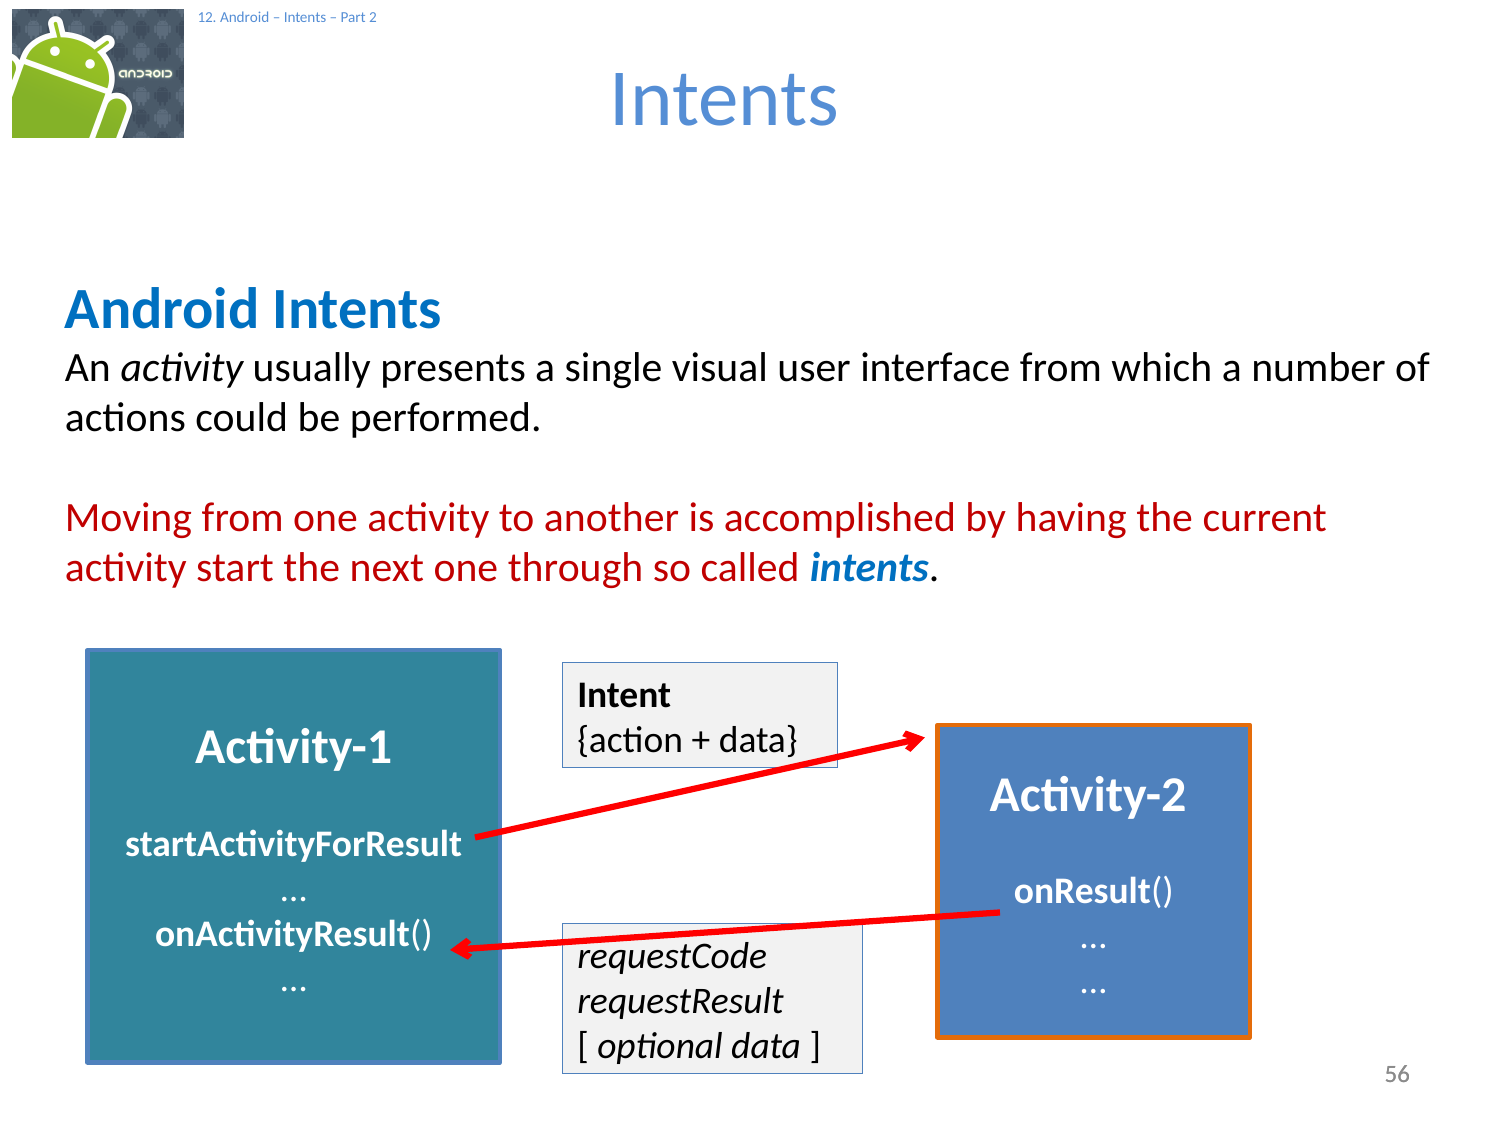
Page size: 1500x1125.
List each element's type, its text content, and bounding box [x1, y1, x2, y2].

text_box requestCode requestResult [ optional data ] [562, 960, 863, 1074]
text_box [474, 737, 926, 838]
text_box Activity-1 startActivityForResult … onActivityResult() … [85, 648, 502, 1065]
text_box 56 [1074, 1042, 1425, 1103]
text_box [449, 912, 1001, 951]
text_box Intent {action + data} [562, 662, 838, 735]
text_box Activity-2 onResult() … … [935, 723, 1252, 1040]
text_box Android Intents An activity usually presents a single visual user interface from which a number of actions could be performed. Moving from one activity to another is accomplished by having the current activity start the next one through so called intents. [50, 262, 1450, 1038]
picture [12, 9, 184, 138]
text_box 12. Android – Intents – Part 2 Intents [49, 7, 1400, 150]
